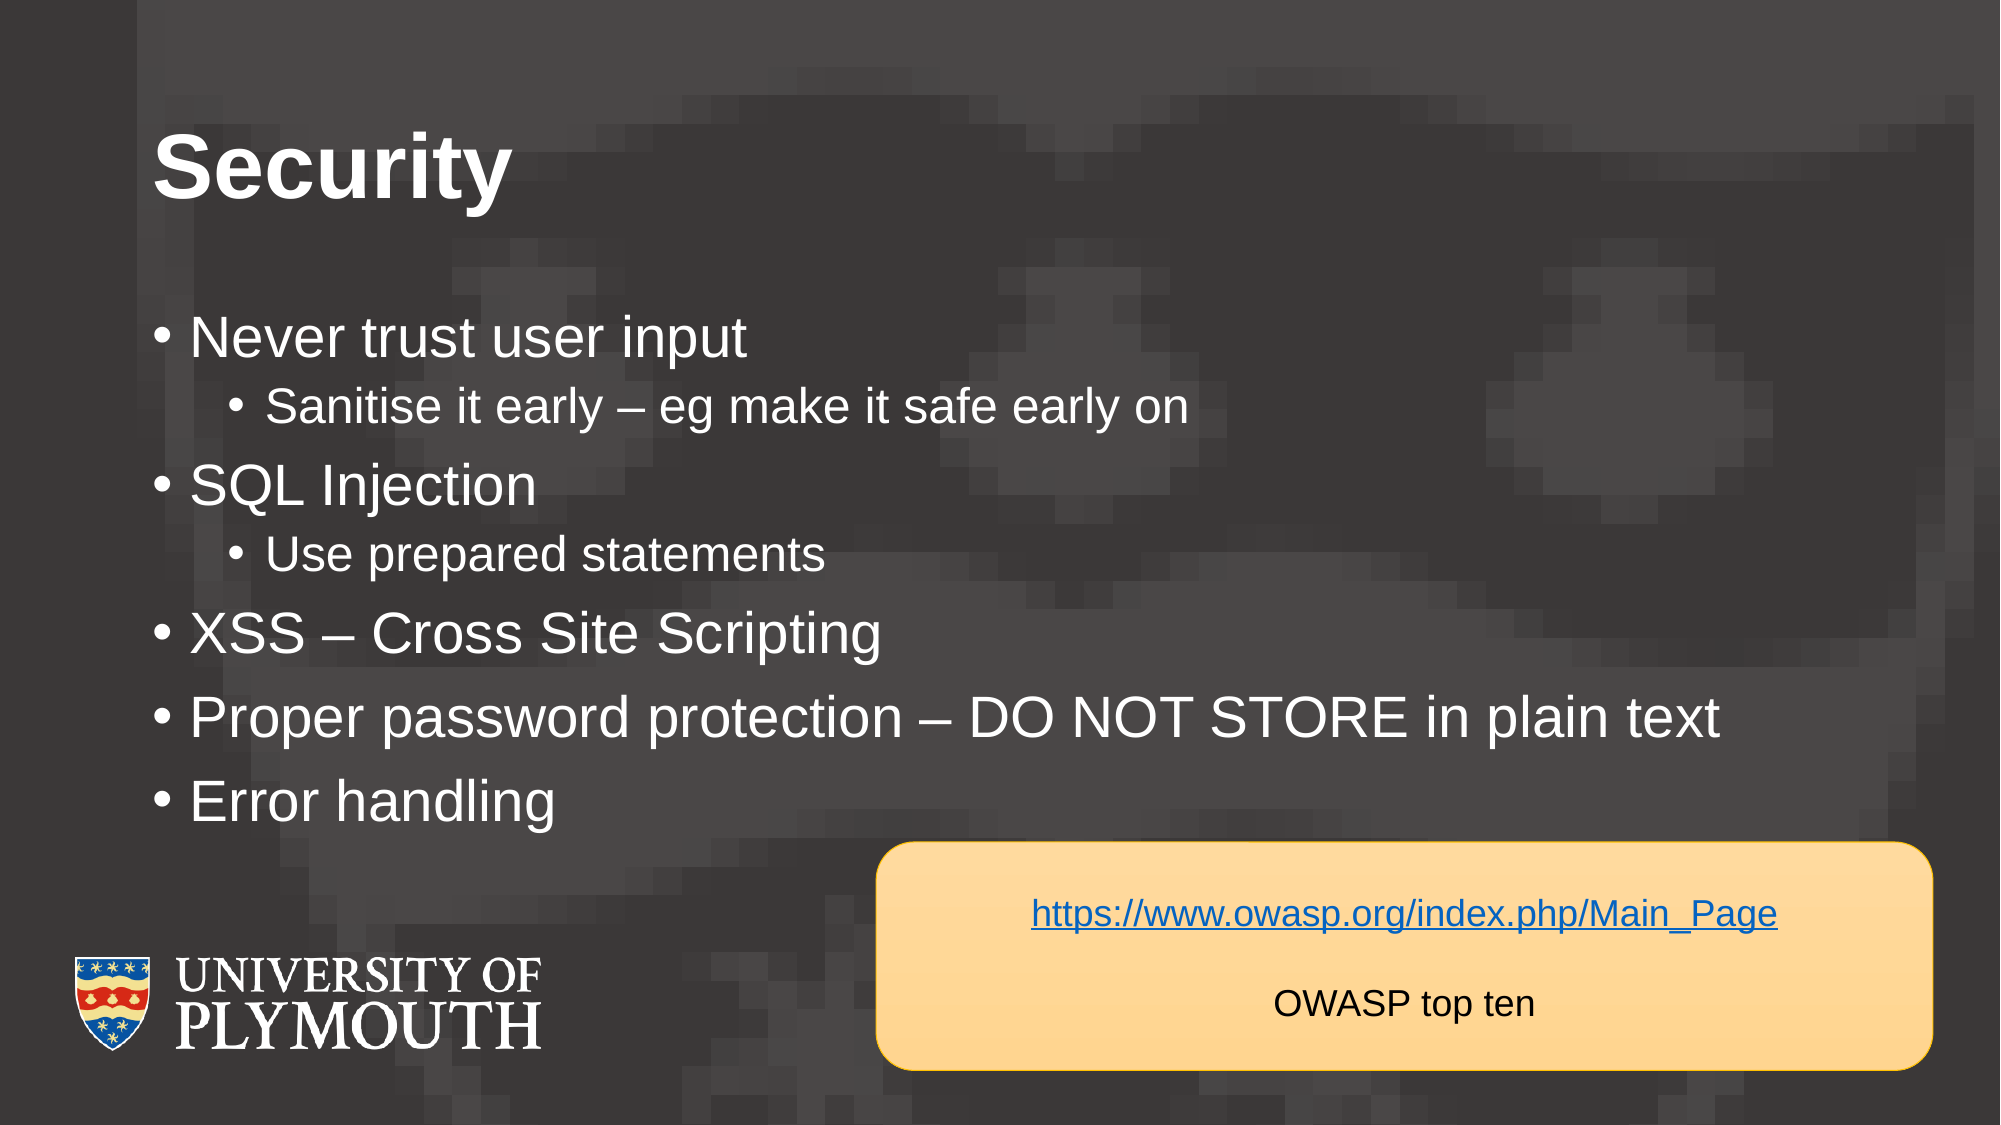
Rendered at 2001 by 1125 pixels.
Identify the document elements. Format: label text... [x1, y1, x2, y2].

picture [75, 957, 541, 1053]
list Never trust user input Sanitise it early – eg make it safe early on SQL Injection Use prepared statements XSS – Cross Site Scripting Proper password protection – DO NOT STORE in plain text Error handling [137, 299, 1863, 1014]
text_box https://www.owasp.org/index.php/Main_Page OWASP top ten [875, 841, 1934, 1071]
title Security [137, 59, 1863, 278]
